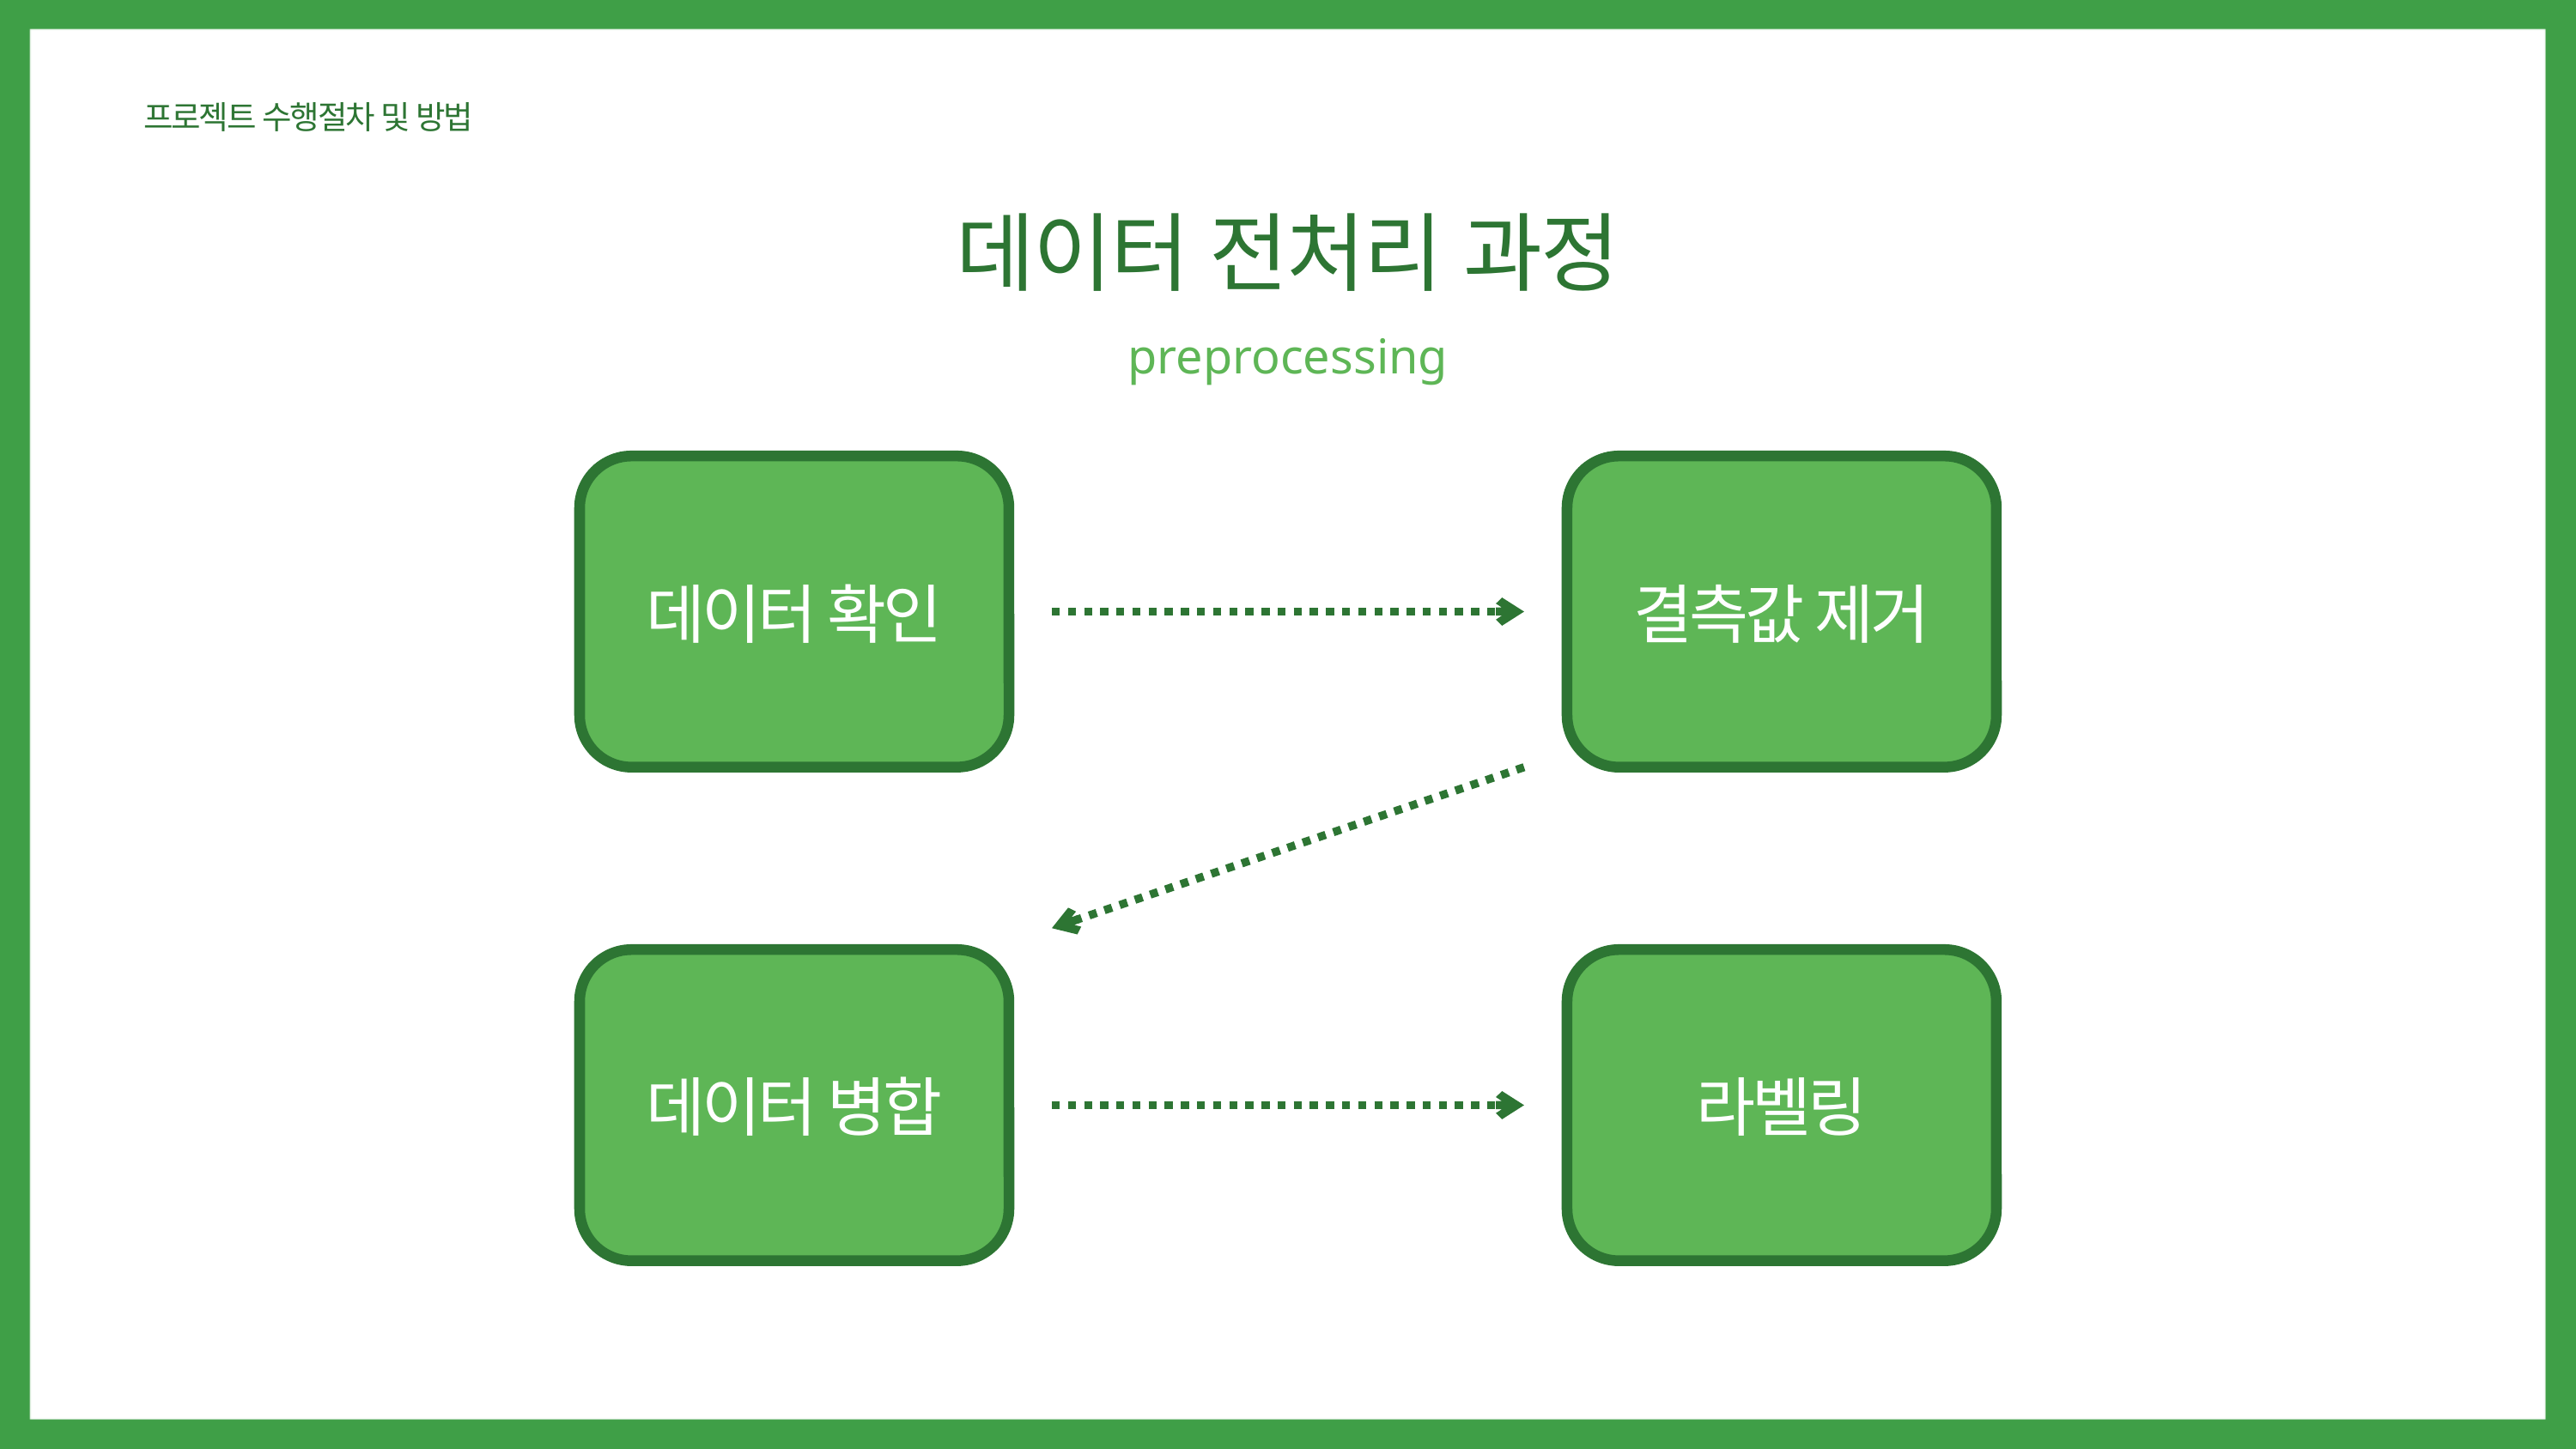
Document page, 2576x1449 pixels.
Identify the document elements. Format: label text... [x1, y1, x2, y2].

picture [0, 0, 2576, 1449]
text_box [1051, 767, 1525, 929]
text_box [579, 949, 1010, 1261]
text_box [1566, 455, 1997, 767]
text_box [1566, 949, 1997, 1261]
text_box preprocessing [772, 319, 1803, 390]
text_box 데이터 전처리 과정 [499, 192, 2077, 355]
text_box 프로젝트 수행절차 및 방법 [131, 90, 796, 149]
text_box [579, 455, 1010, 767]
